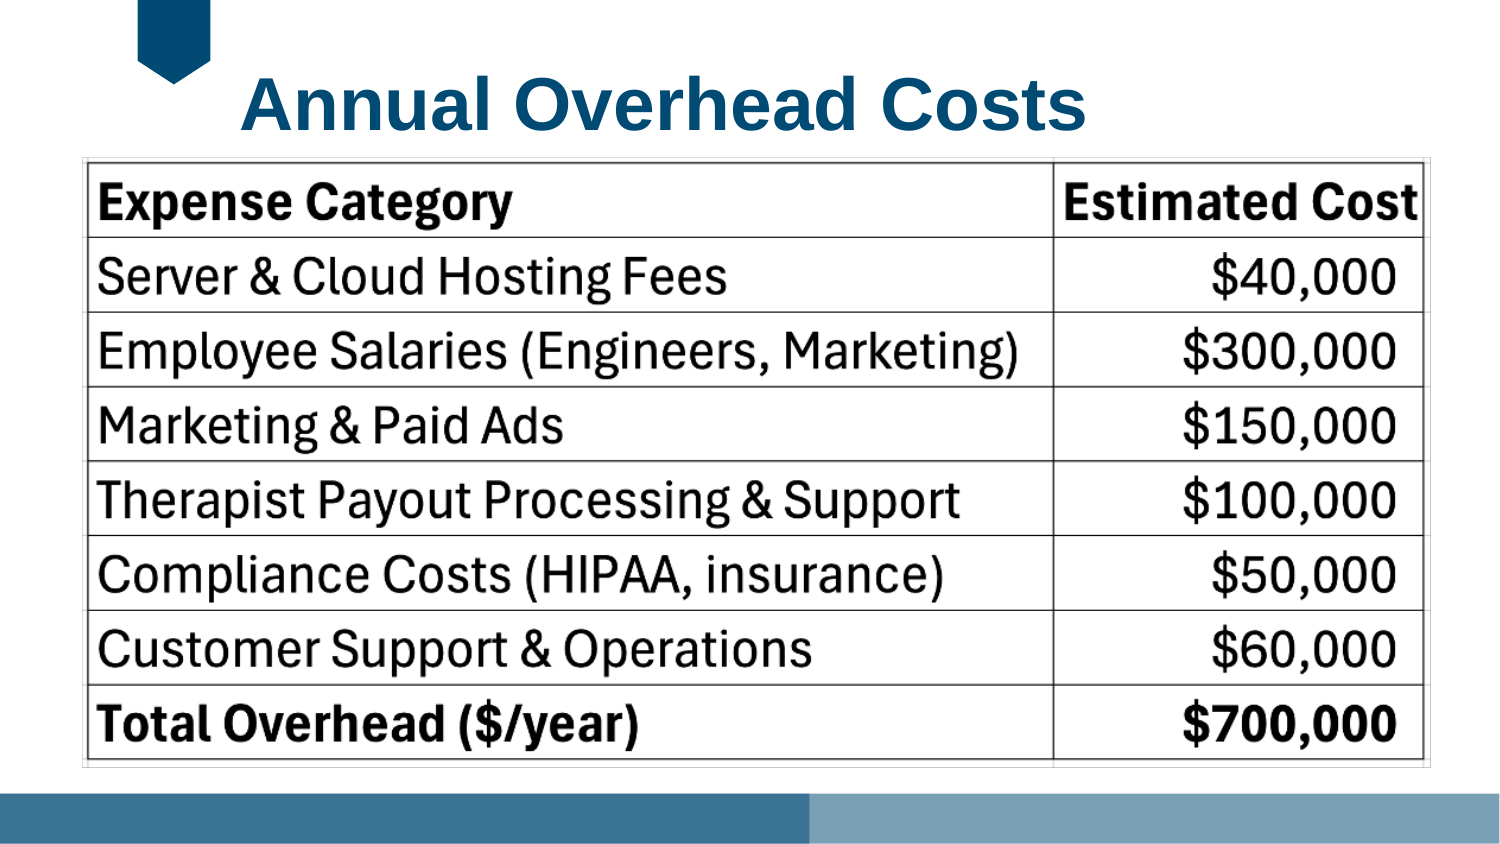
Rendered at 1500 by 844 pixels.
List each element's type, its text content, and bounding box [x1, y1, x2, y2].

picture [81, 155, 1432, 769]
text_box Annual Overhead Costs [239, 7, 1274, 146]
text_box [137, 0, 211, 85]
text_box [0, 793, 1500, 844]
